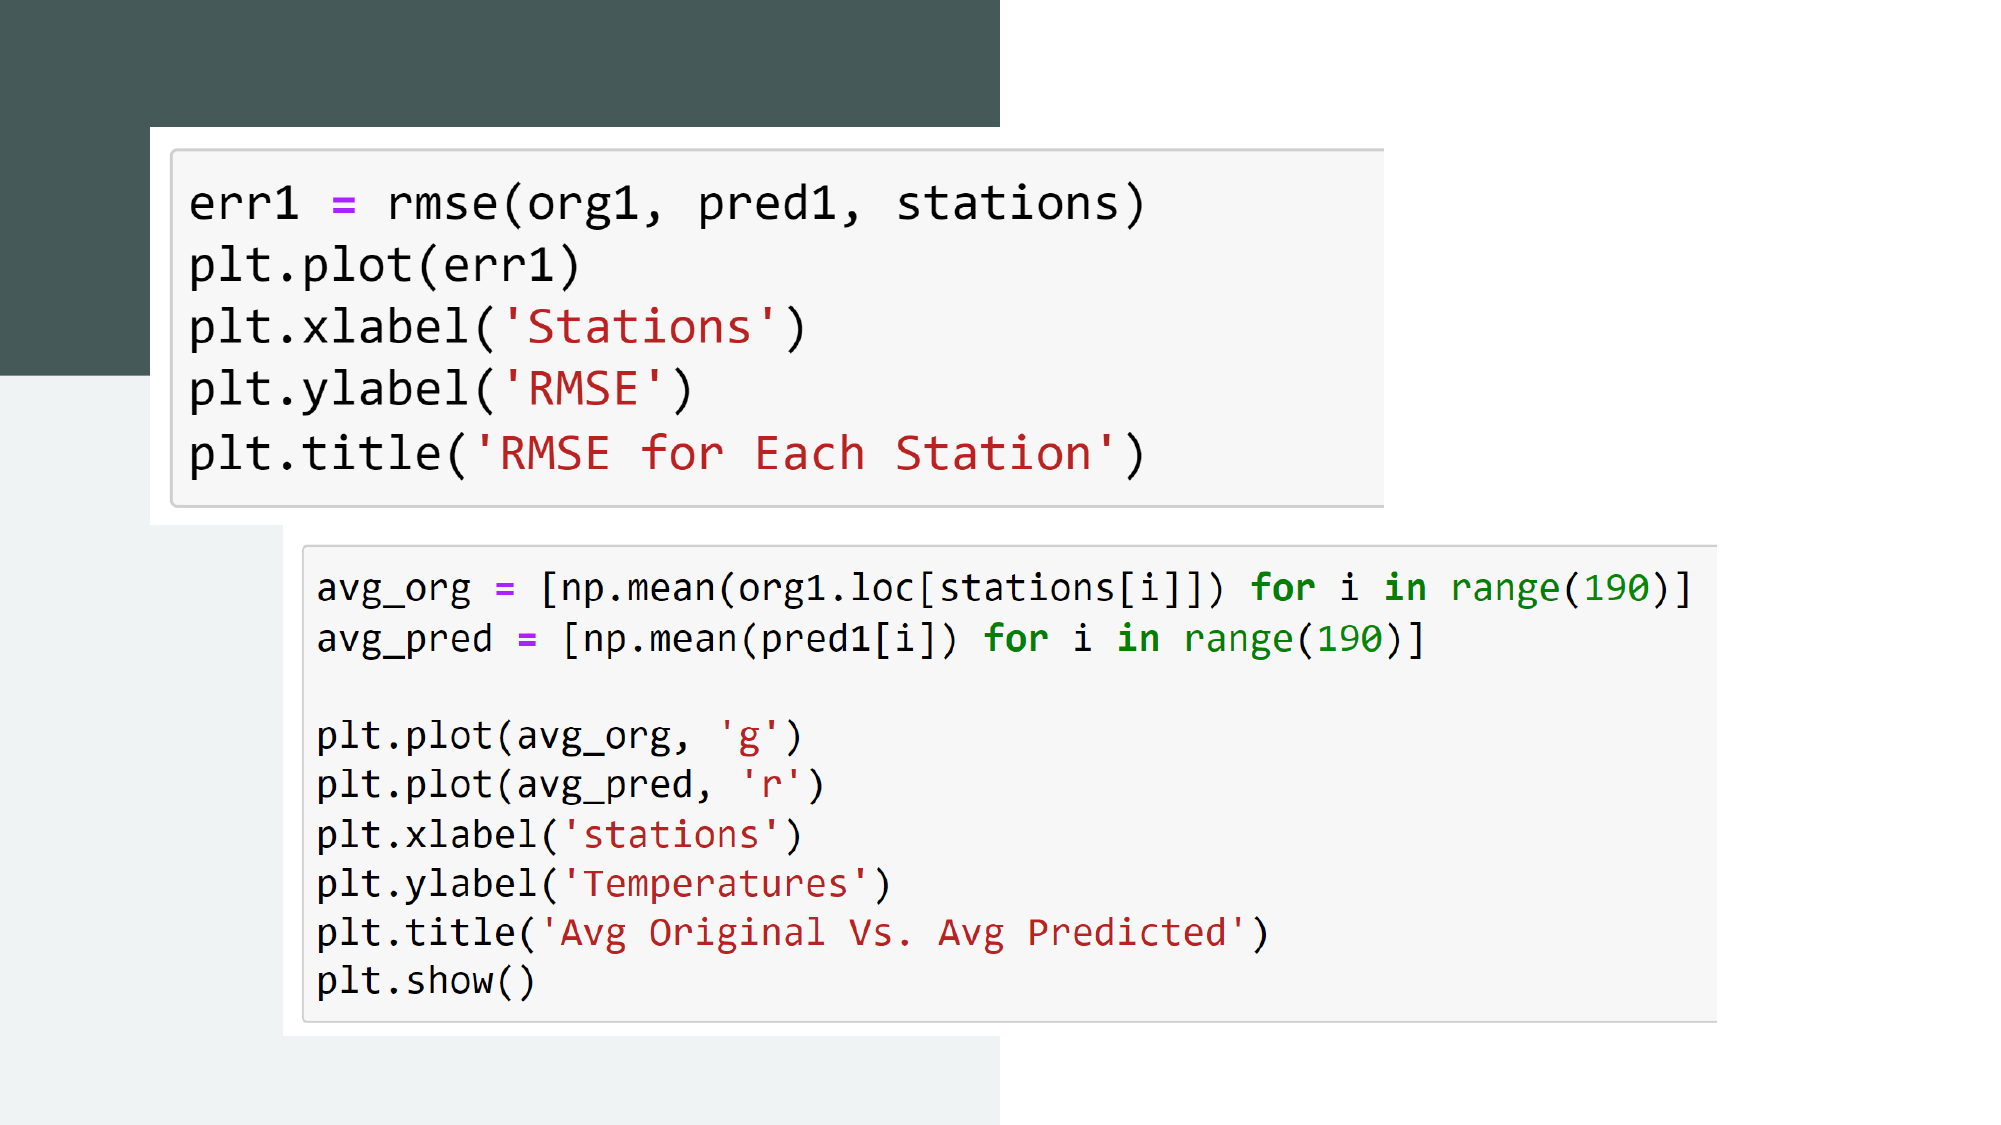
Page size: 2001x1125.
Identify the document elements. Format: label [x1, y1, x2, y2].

picture [150, 127, 1717, 1037]
